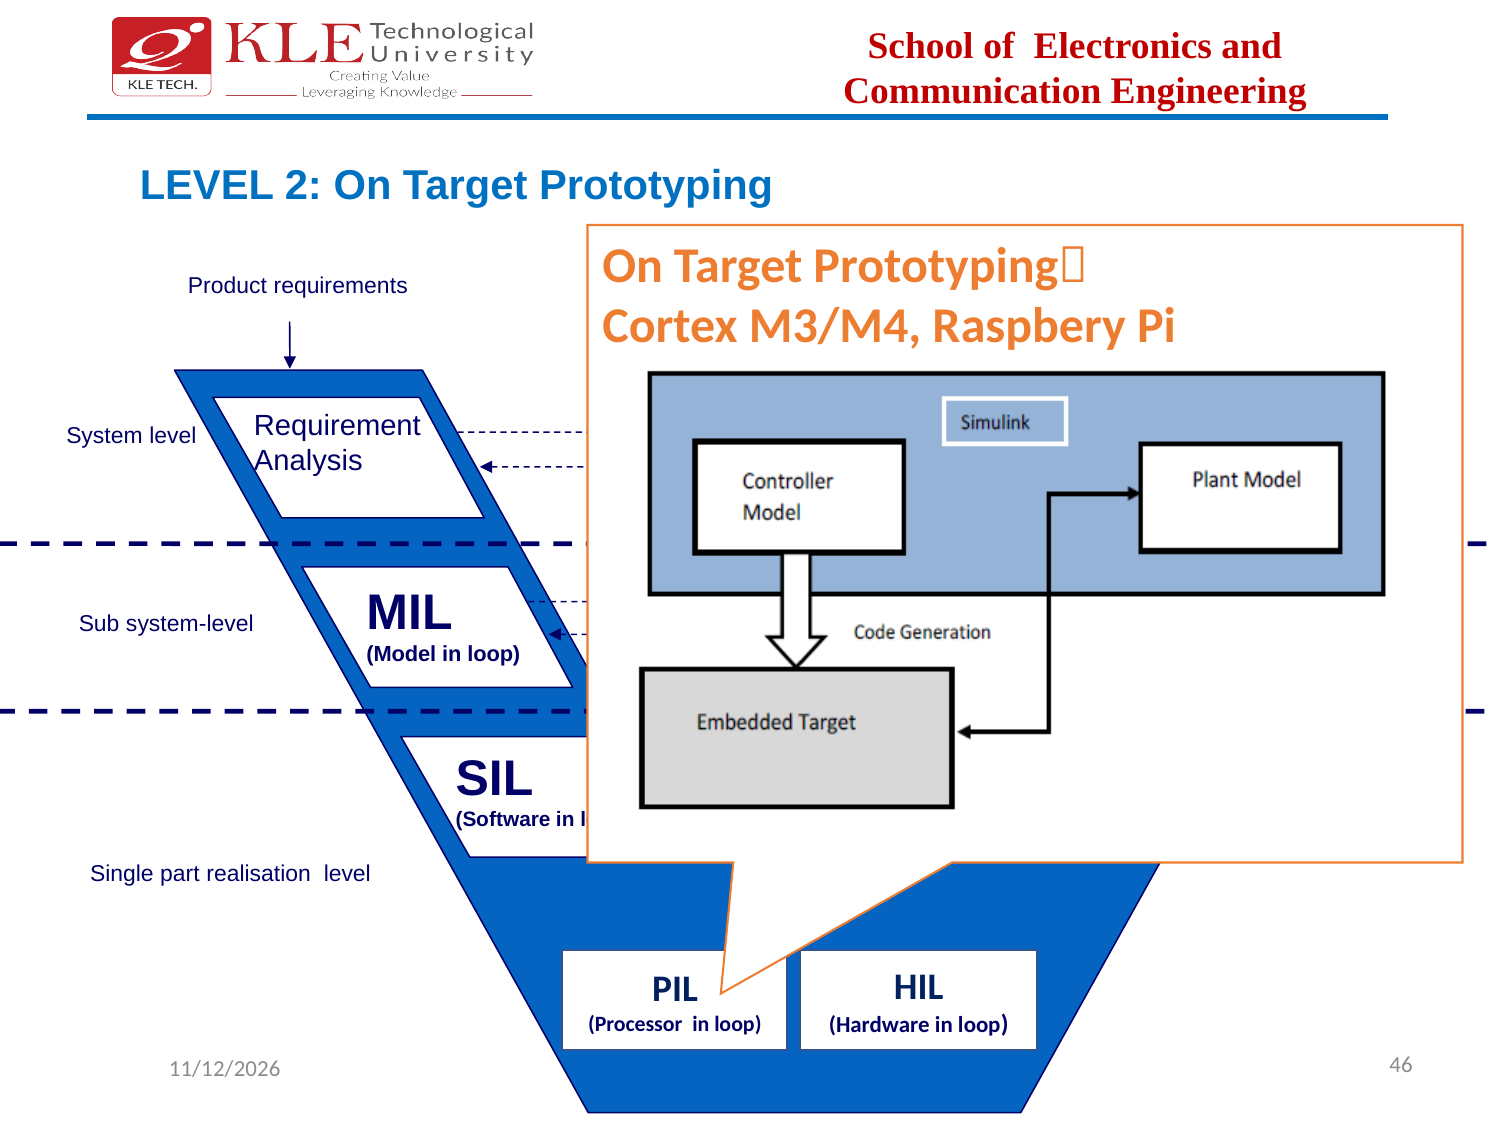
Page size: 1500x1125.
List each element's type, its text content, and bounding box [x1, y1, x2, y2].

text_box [0, 262, 1500, 1113]
picture [112, 12, 538, 100]
text_box School of Electronics and Communication Engineering [750, 13, 1400, 118]
text_box On Target Prototyping Cortex M3/M4, Raspbery Pi [586, 223, 1464, 262]
picture [612, 362, 1400, 822]
text_box LEVEL 2: On Target Prototyping [125, 149, 988, 215]
